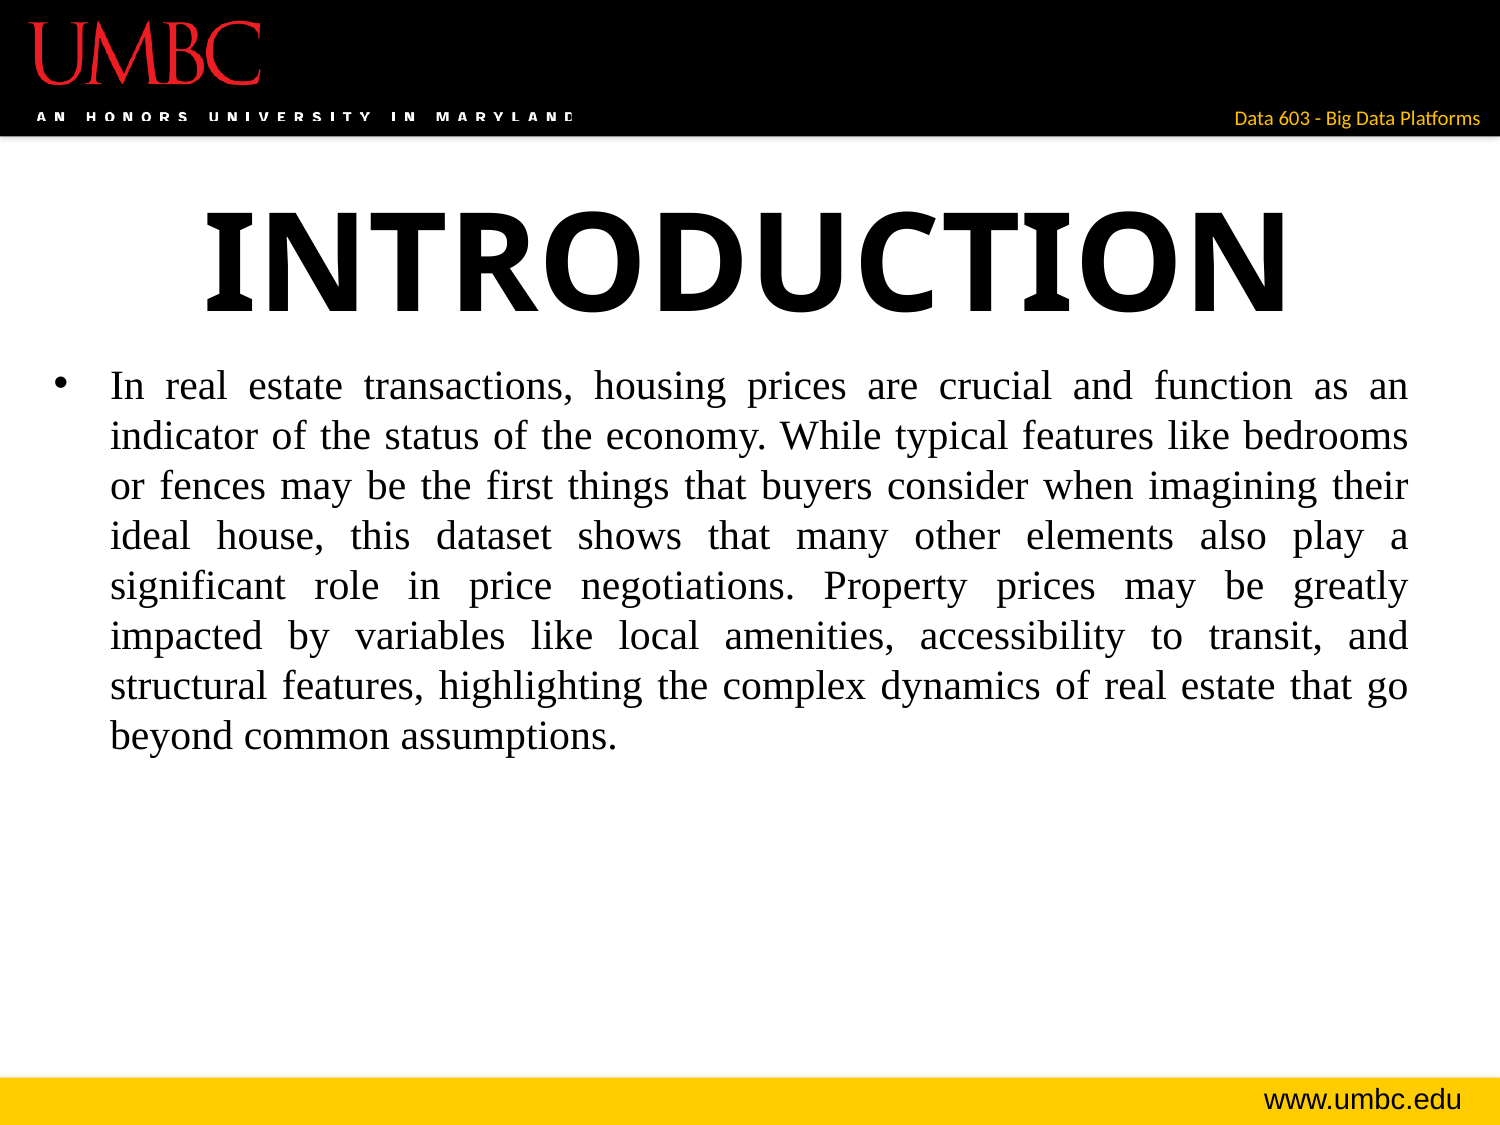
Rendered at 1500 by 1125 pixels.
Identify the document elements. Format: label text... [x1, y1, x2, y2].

title INTRODUCTION [75, 162, 1425, 350]
list In real estate transactions, housing prices are crucial and function as an indicator of the status of the economy. While typical features like bedrooms or fences may be the first things that buyers consider when imagining their ideal house, this dataset shows that many other elements also play a significant role in price negotiations. Property prices may be greatly impacted by variables like local amenities, accessibility to transit, and structural features, highlighting the complex dynamics of real estate that go beyond common assumptions. [38, 350, 1425, 1009]
